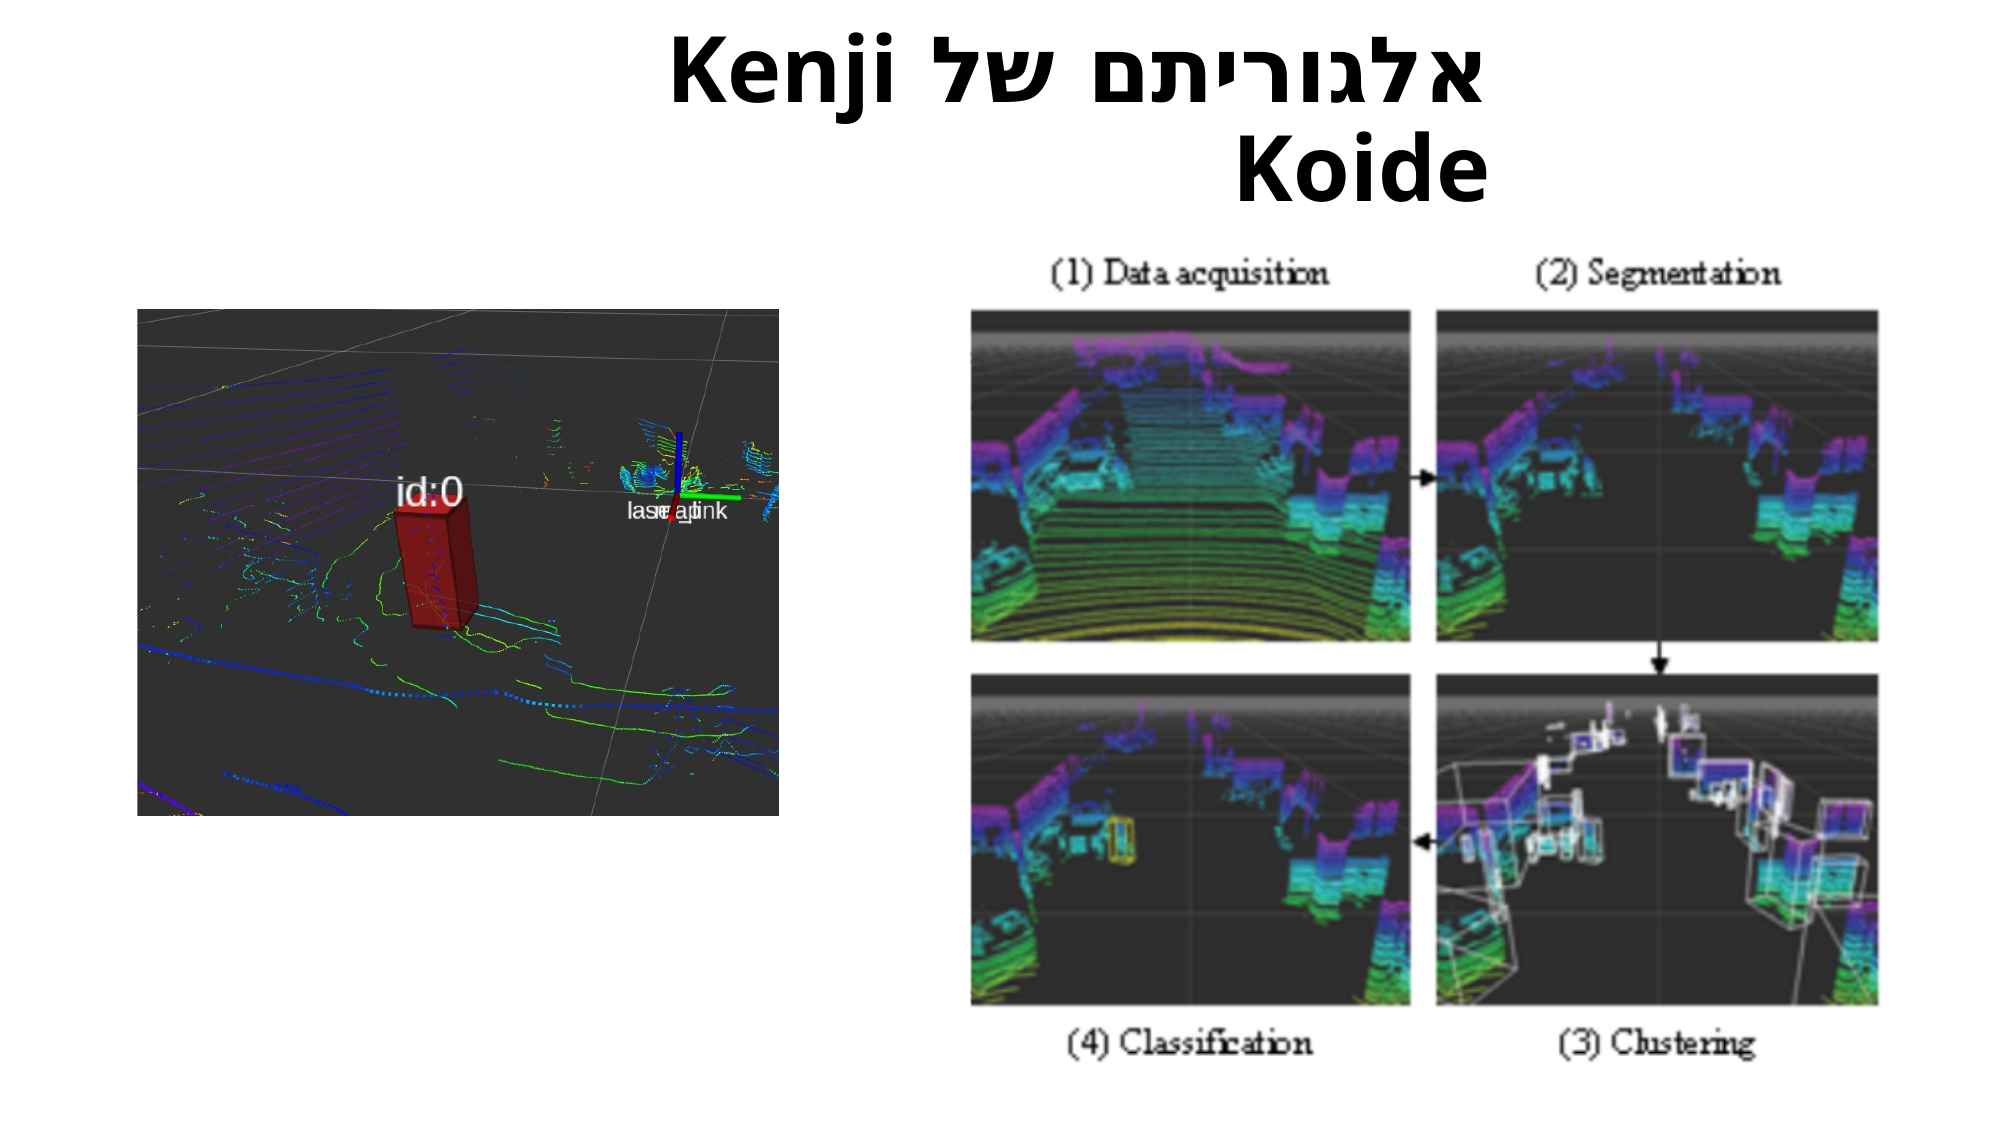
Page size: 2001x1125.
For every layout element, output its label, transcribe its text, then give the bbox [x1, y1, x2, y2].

title אלגוריתם של Kenji Koide [493, 39, 1506, 206]
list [931, 225, 1910, 1085]
picture [137, 309, 779, 816]
